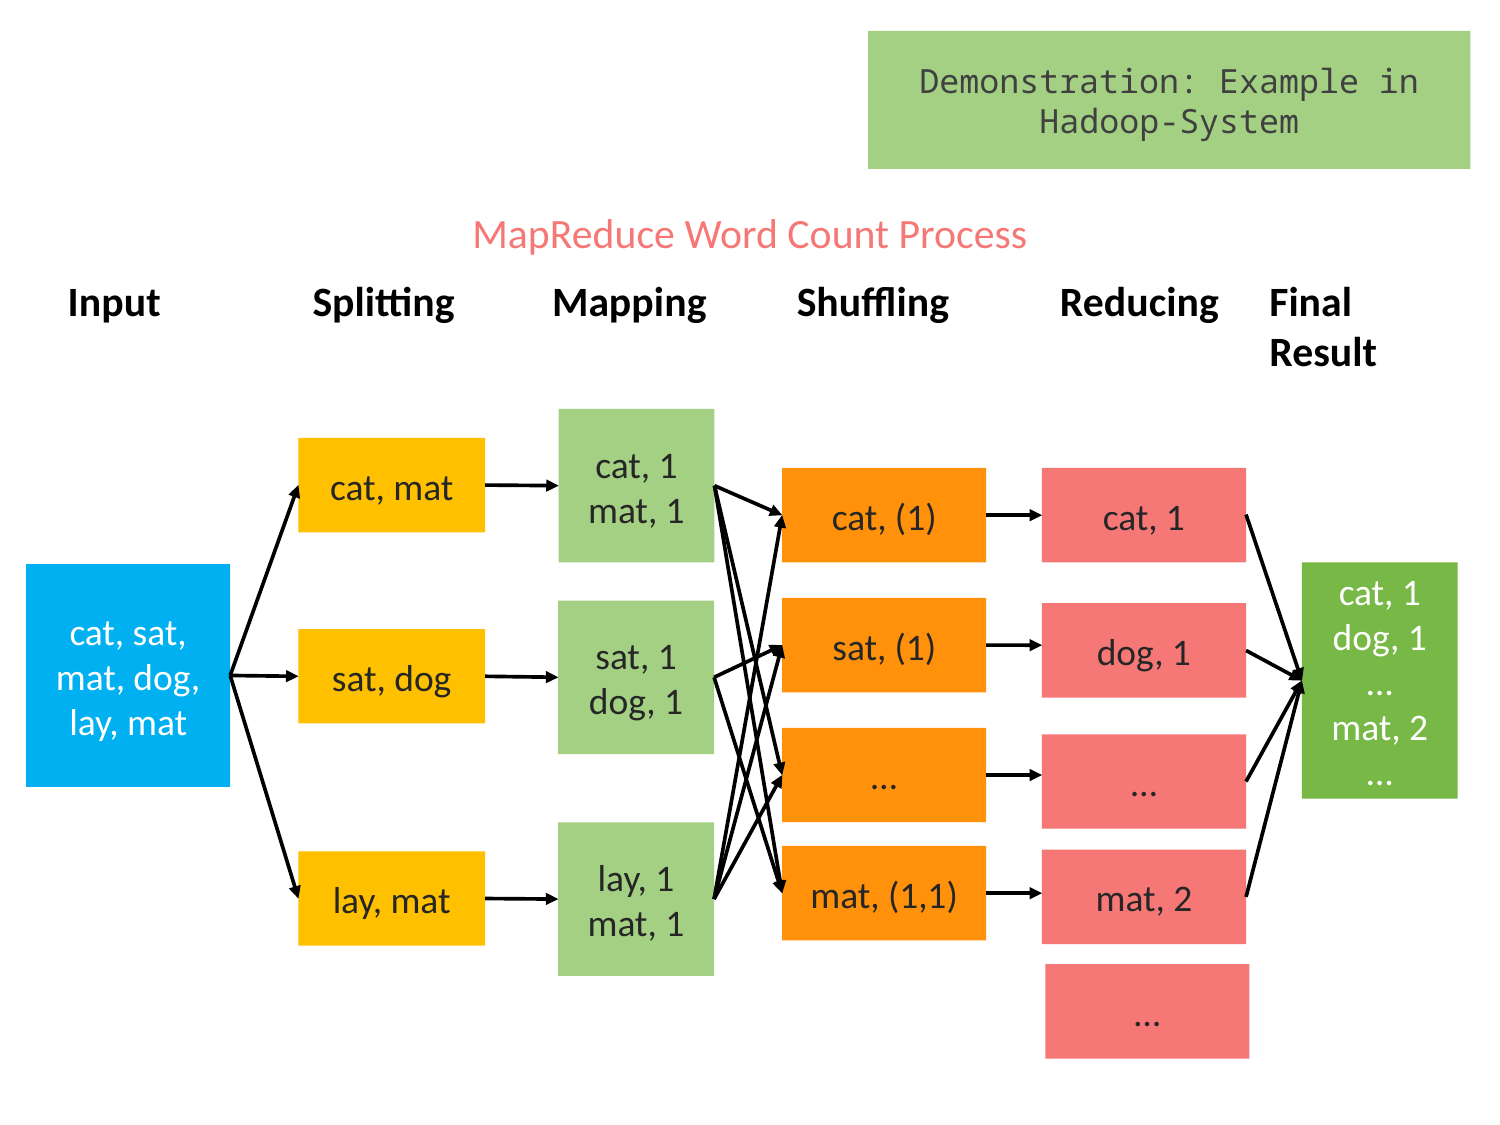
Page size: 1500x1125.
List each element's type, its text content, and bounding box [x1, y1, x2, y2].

title MapReduce Word Count Process [75, 172, 1425, 265]
text_box … [1043, 984, 1251, 1061]
text_box Demonstration: Example in Hadoop-System [866, 29, 1473, 171]
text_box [25, 266, 1459, 977]
